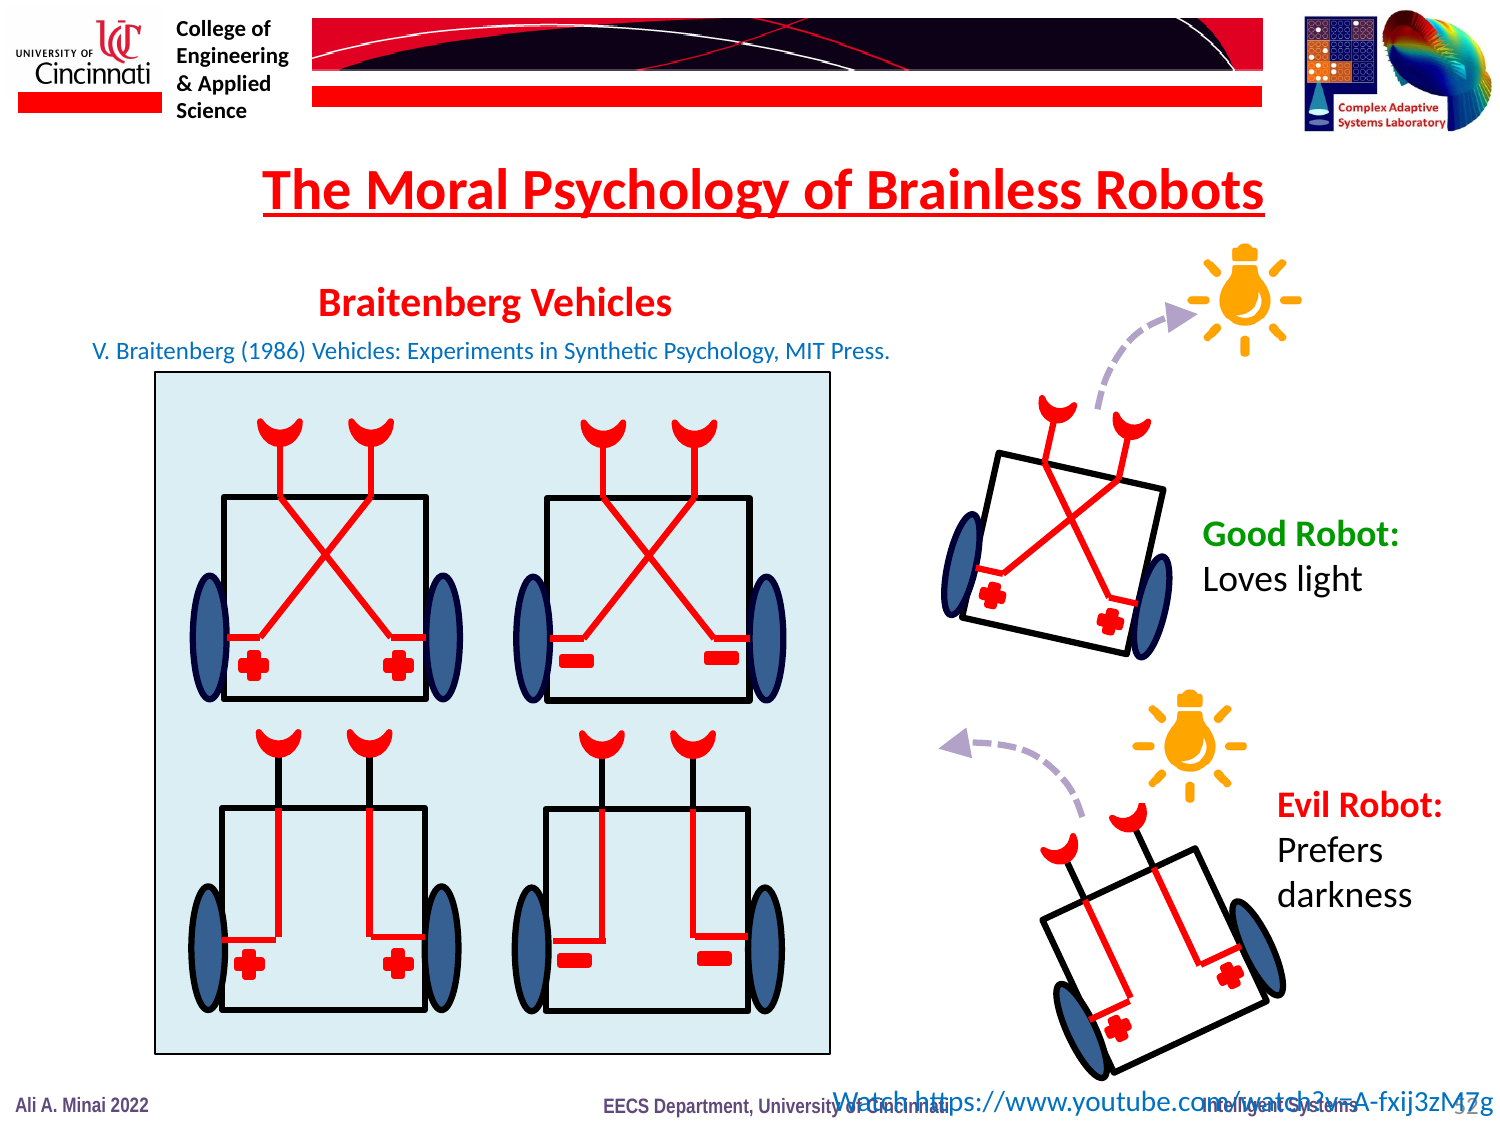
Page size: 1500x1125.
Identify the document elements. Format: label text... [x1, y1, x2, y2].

picture [1299, 4, 1498, 138]
text_box Good Robot: Loves light [1187, 501, 1436, 607]
picture [1132, 688, 1247, 803]
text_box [154, 371, 830, 1054]
text_box [1096, 304, 1182, 405]
text_box [938, 733, 1084, 814]
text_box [959, 407, 1183, 640]
text_box The Moral Psychology of Brainless Robots [247, 144, 1280, 229]
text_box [1030, 815, 1255, 1048]
text_box Evil Robot: Prefers darkness [1262, 772, 1459, 922]
picture [6, 5, 163, 99]
picture [312, 18, 1263, 71]
text_box V. Braitenberg (1986) Vehicles: Experiments in Synthetic Psychology, MIT Press. [77, 326, 907, 372]
text_box Watch https://www.youtube.com/watch?v=A-fxij3zM7g [817, 1074, 1500, 1125]
text_box Braitenberg Vehicles [303, 267, 688, 326]
picture [1187, 242, 1302, 357]
